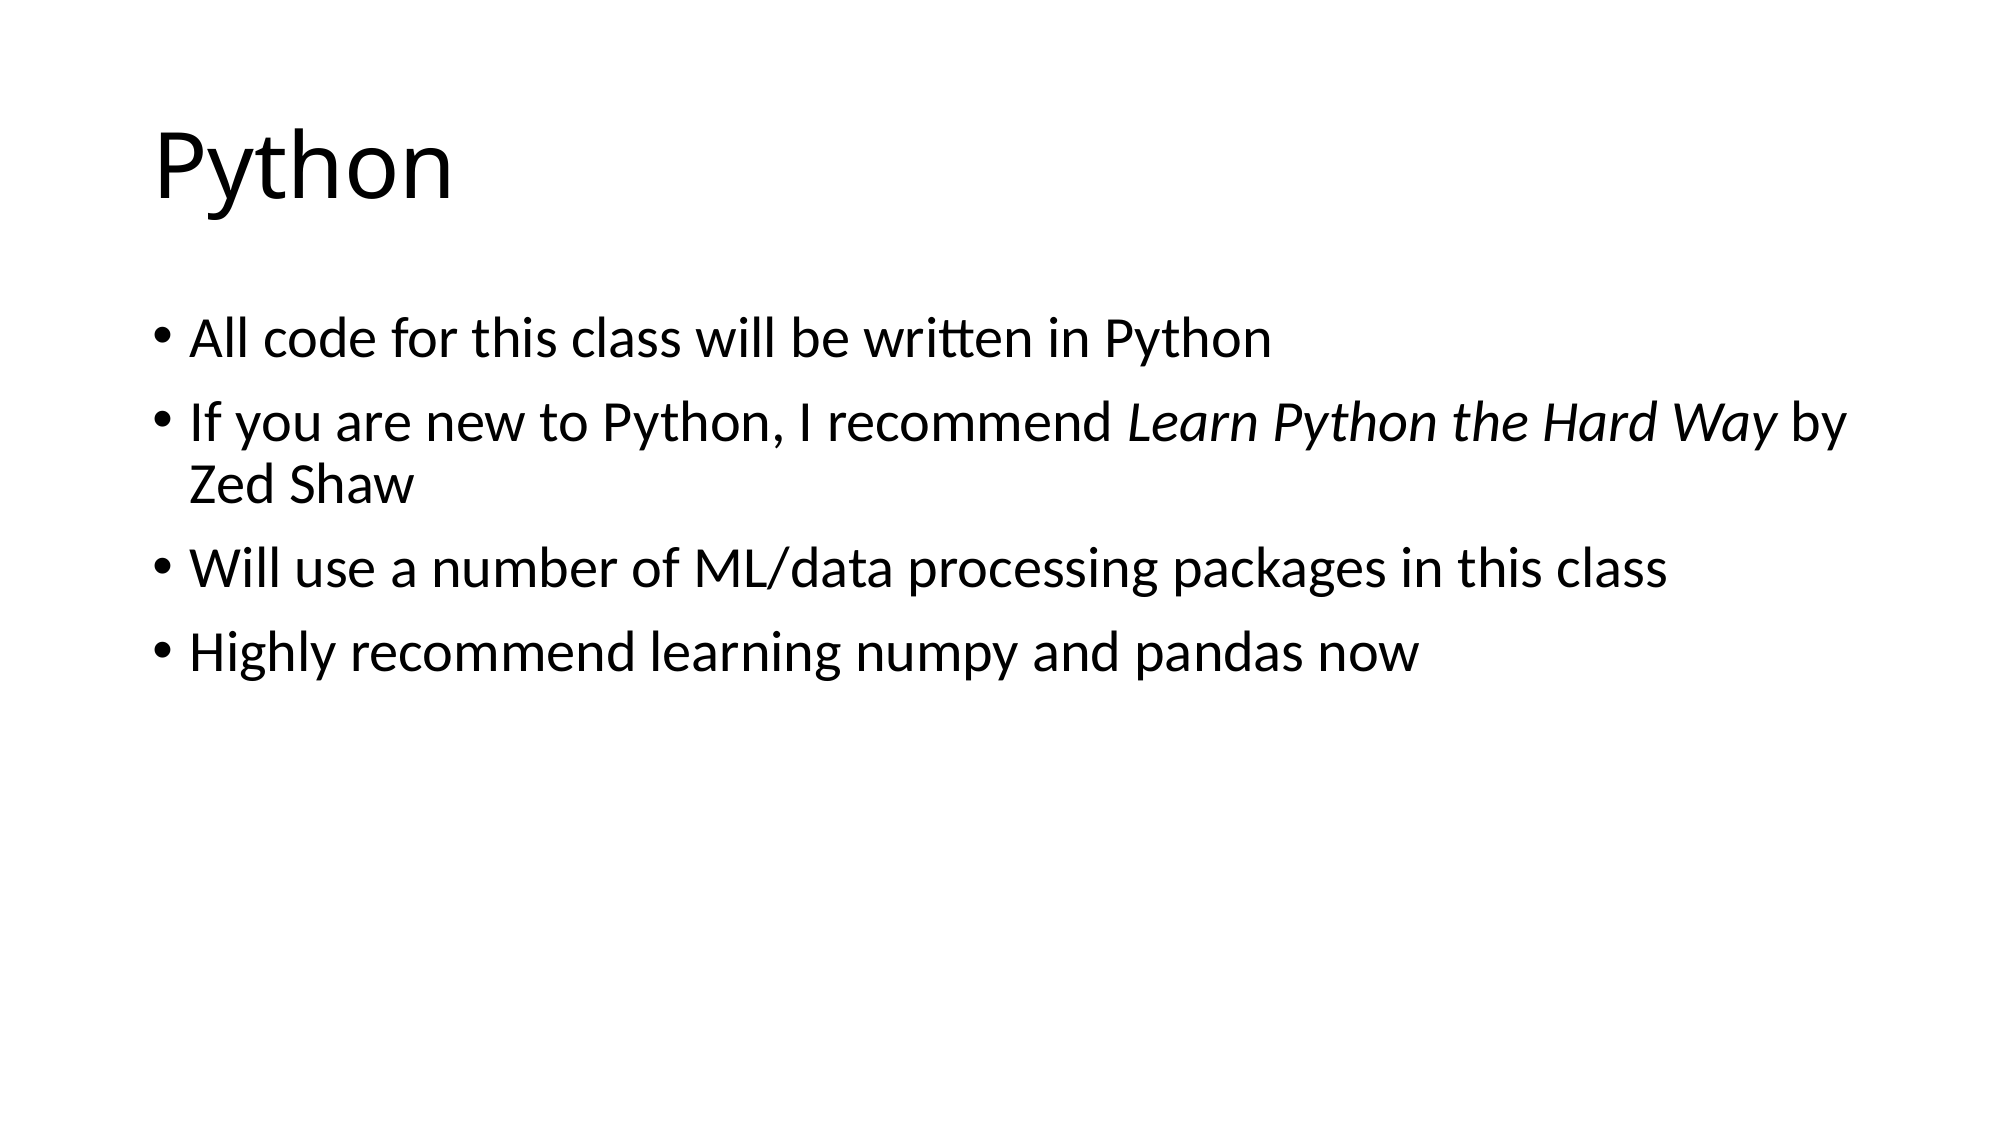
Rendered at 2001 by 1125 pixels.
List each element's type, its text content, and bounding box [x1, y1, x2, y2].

list All code for this class will be written in Python If you are new to Python, I recommend Learn Python the Hard Way by Zed Shaw Will use a number of ML/data processing packages in this class Highly recommend learning numpy and pandas now [137, 299, 1863, 1014]
title Python [137, 59, 1863, 278]
